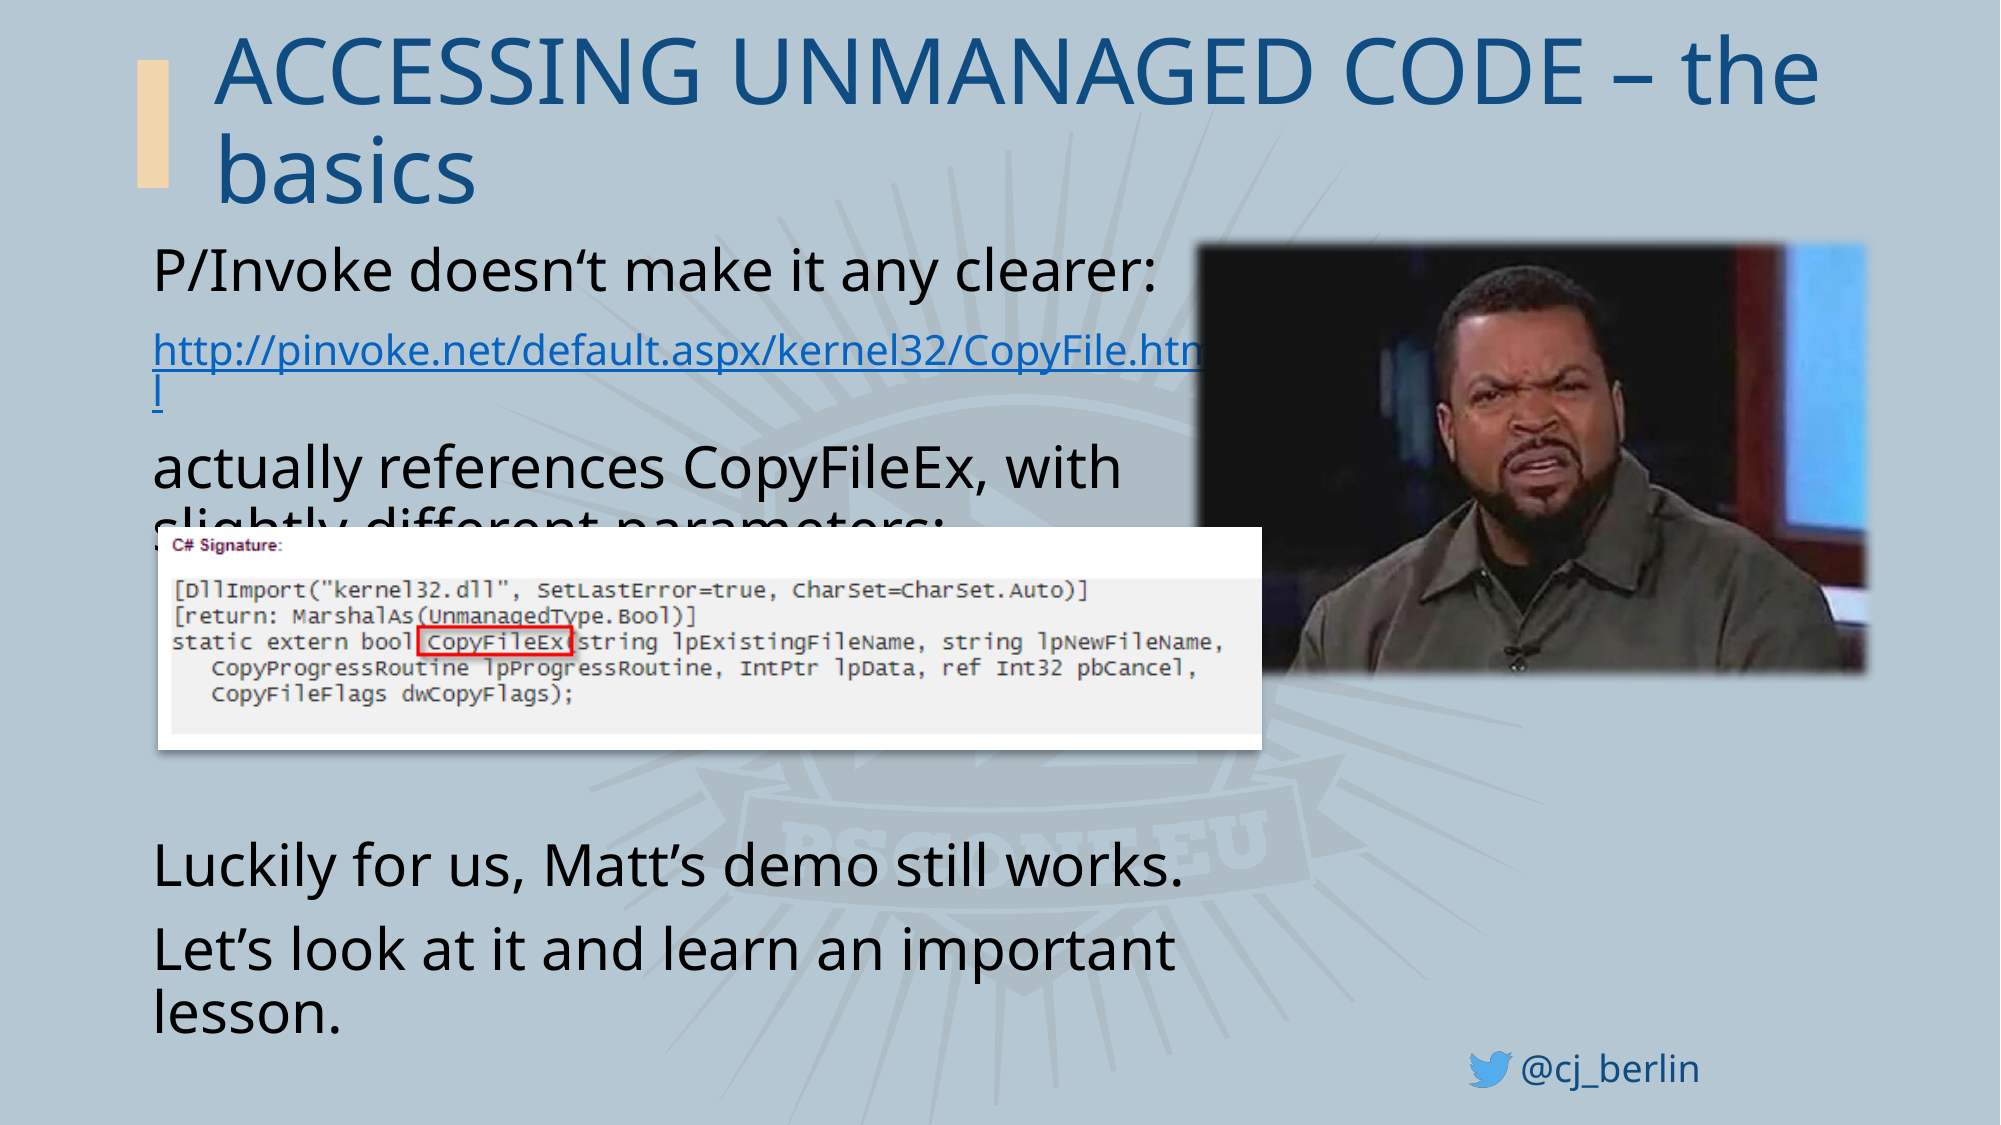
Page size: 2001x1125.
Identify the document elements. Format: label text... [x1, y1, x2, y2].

picture [1458, 1037, 1523, 1103]
list P/Invoke doesn‘t make it any clearer: http://pinvoke.net/default.aspx/kernel32/CopyFile.html actually references CopyFileEx, with slightly different parameters: Luckily for us, Matt’s demo still works. Let’s look at it and learn an important lesson. [137, 233, 1241, 1014]
title ACCESSING UNMANAGED CODE – the basics [199, 59, 1876, 188]
footer @cj_berlin [1505, 1038, 1956, 1098]
picture [158, 233, 1876, 750]
